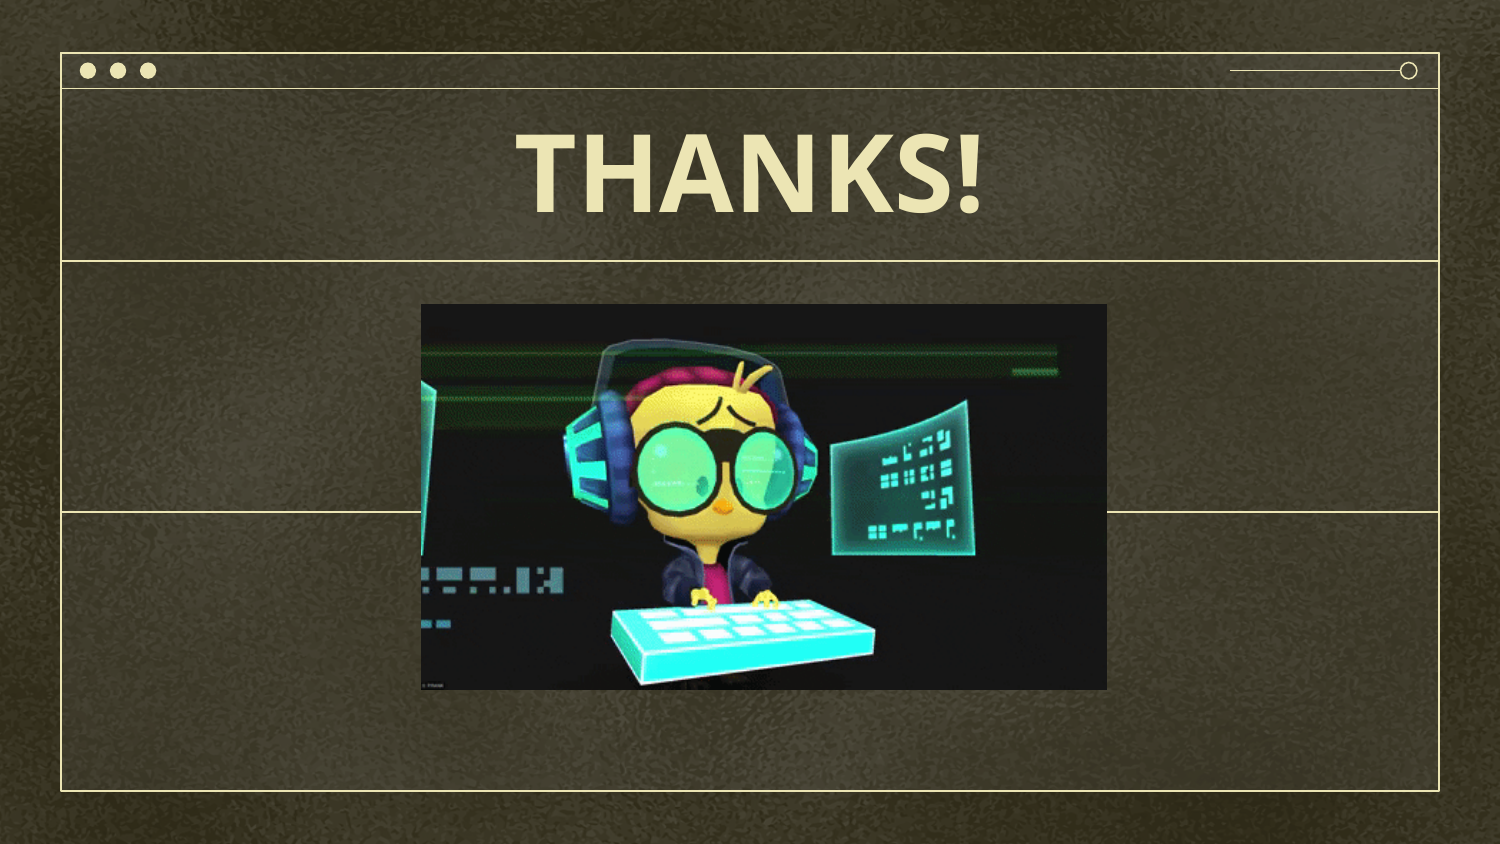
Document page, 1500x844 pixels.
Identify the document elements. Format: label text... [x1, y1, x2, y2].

title THANKS! [339, 95, 1161, 249]
picture [420, 304, 1107, 691]
